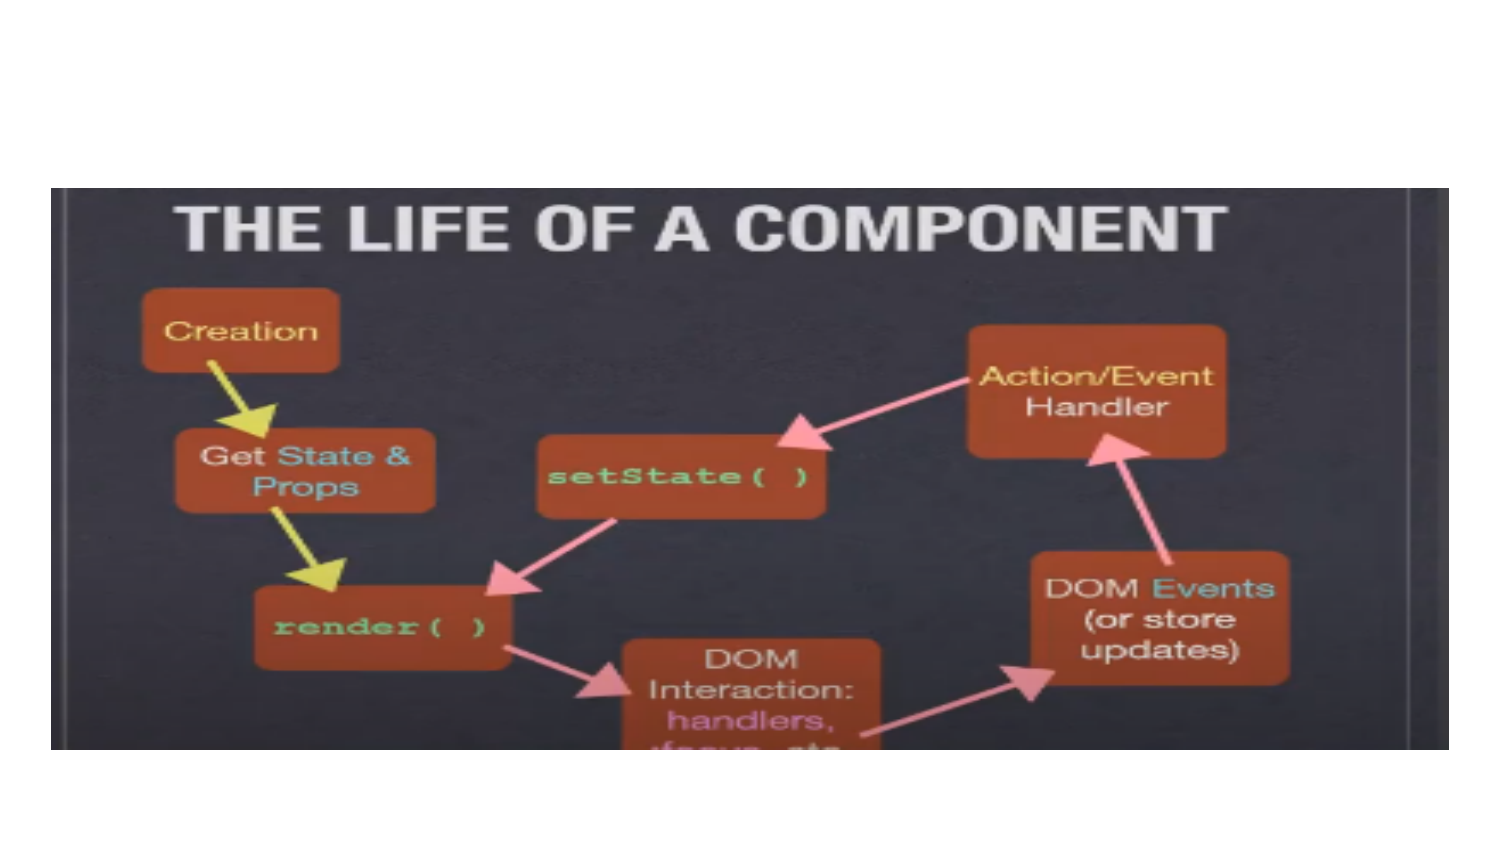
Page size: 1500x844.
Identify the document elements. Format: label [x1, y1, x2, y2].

picture [50, 188, 1450, 750]
